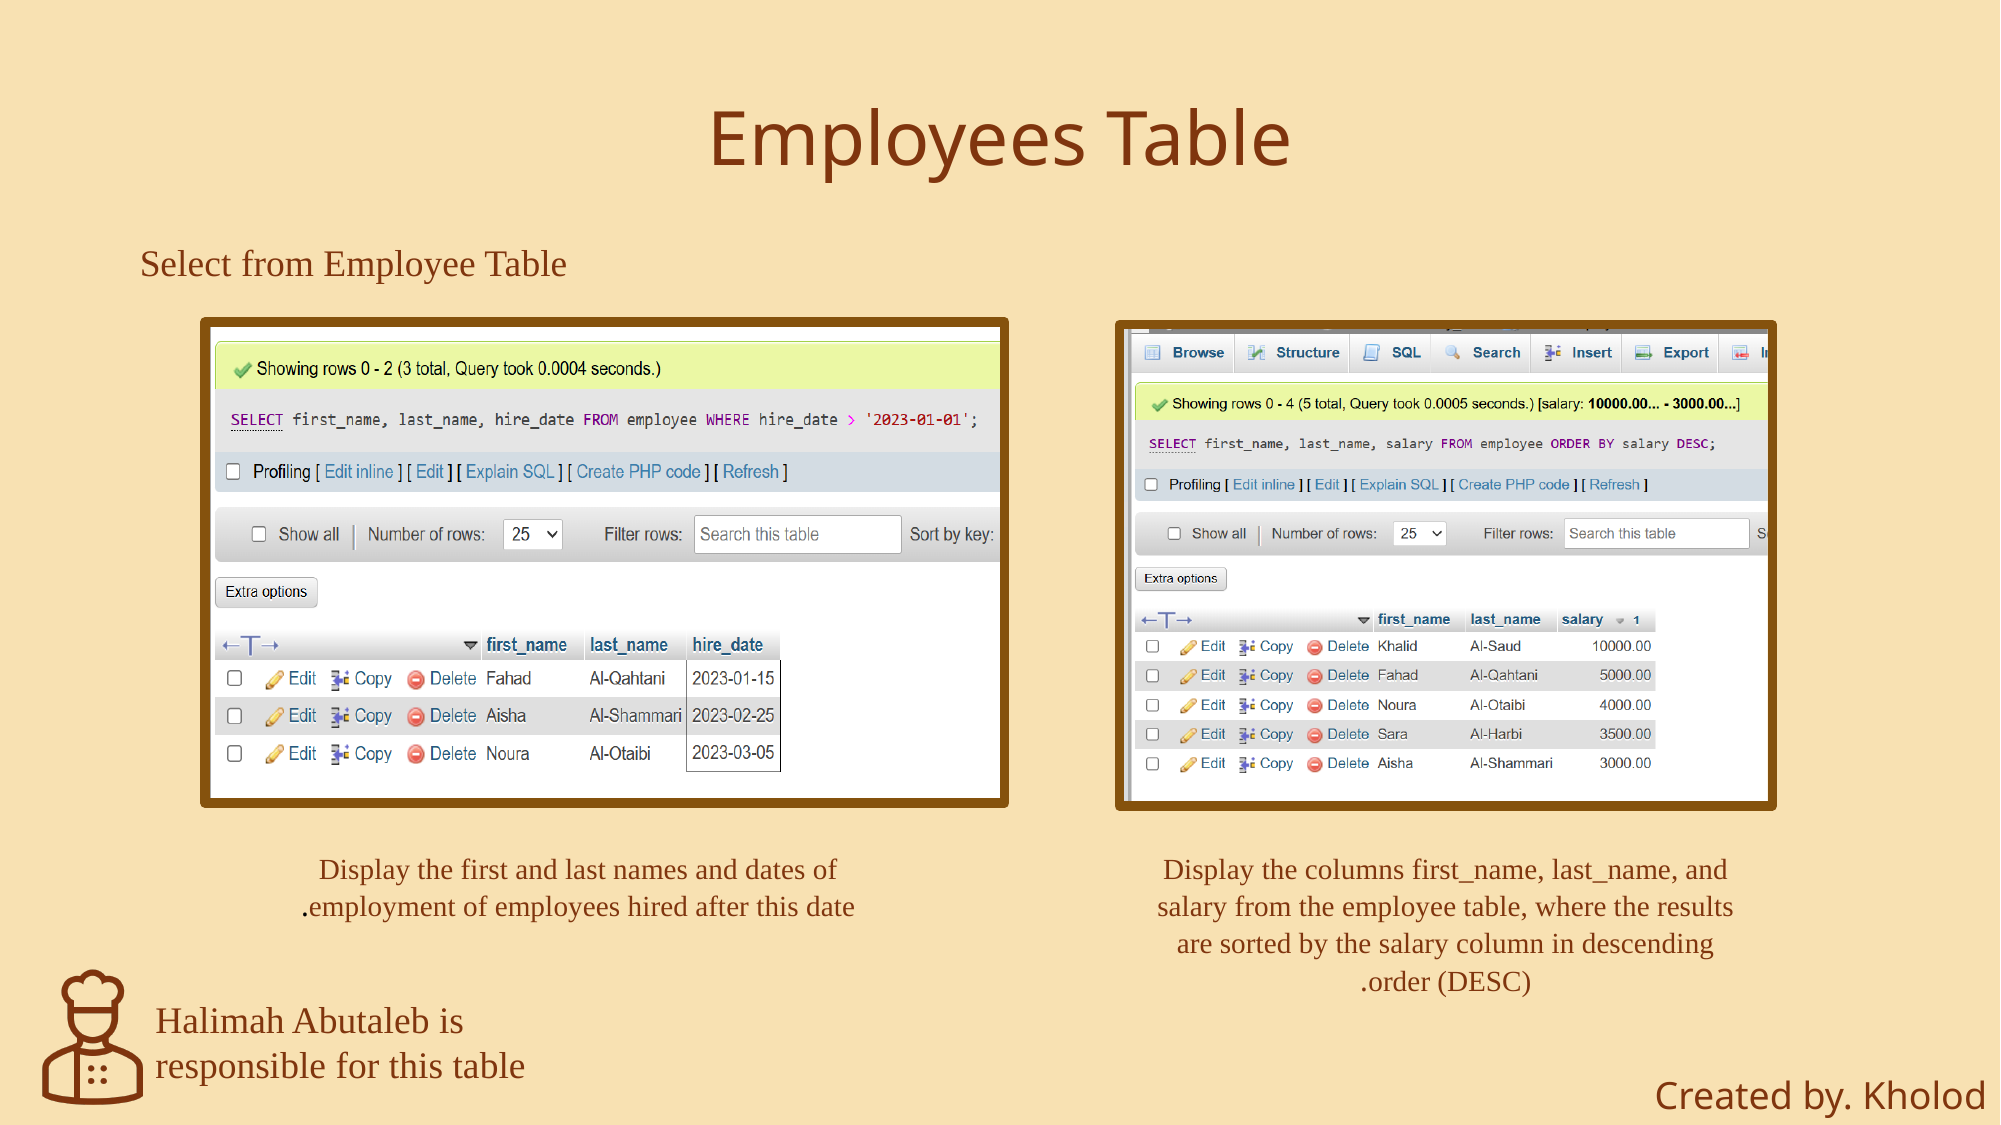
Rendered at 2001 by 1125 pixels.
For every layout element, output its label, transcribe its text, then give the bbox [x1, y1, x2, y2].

text_box Created by. Kholod [1609, 1064, 2000, 1125]
text_box Halimah Abutaleb is responsible for this table [168, 988, 560, 1094]
picture [209, 326, 1001, 799]
text_box Select from Employee Table [49, 228, 1579, 292]
text_box Display the first and last names and dates of employment of employees hired after this date. [249, 840, 945, 930]
picture [1123, 328, 1768, 802]
text_box Display the columns first_name, last_name, and salary from the employee table, where the results are sorted by the salary column in descending order (DESC). [1139, 840, 1791, 1005]
title Employees Table [249, 77, 1750, 190]
picture [16, 966, 168, 1118]
